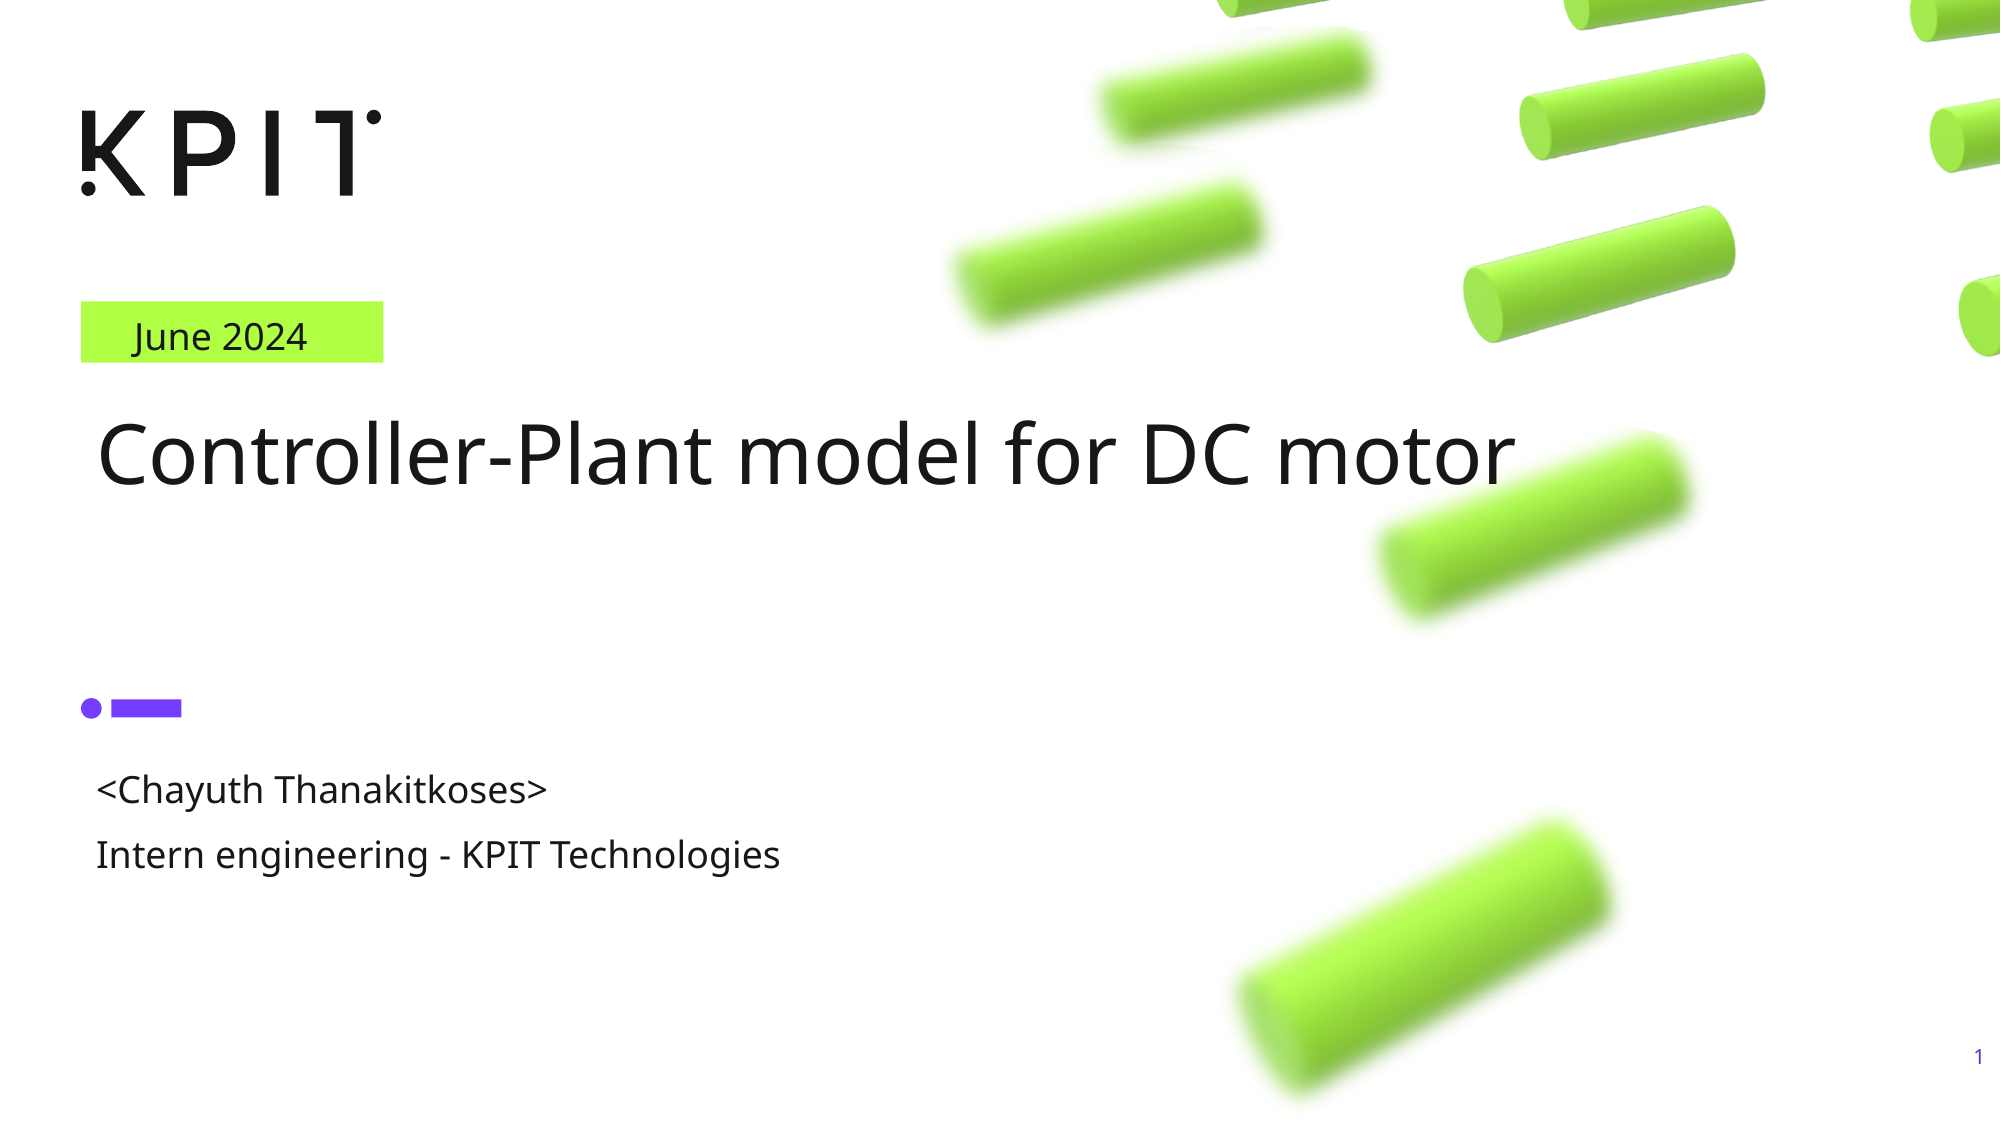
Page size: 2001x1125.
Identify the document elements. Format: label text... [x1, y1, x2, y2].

list June 2024 [81, 301, 384, 363]
picture [851, 0, 2000, 1125]
slide_number 1 [1923, 1038, 2000, 1077]
title Controller-Plant model for DC motor [81, 393, 1820, 510]
list <Chayuth Thanakitkoses> Intern engineering - KPIT Technologies [81, 750, 1016, 942]
